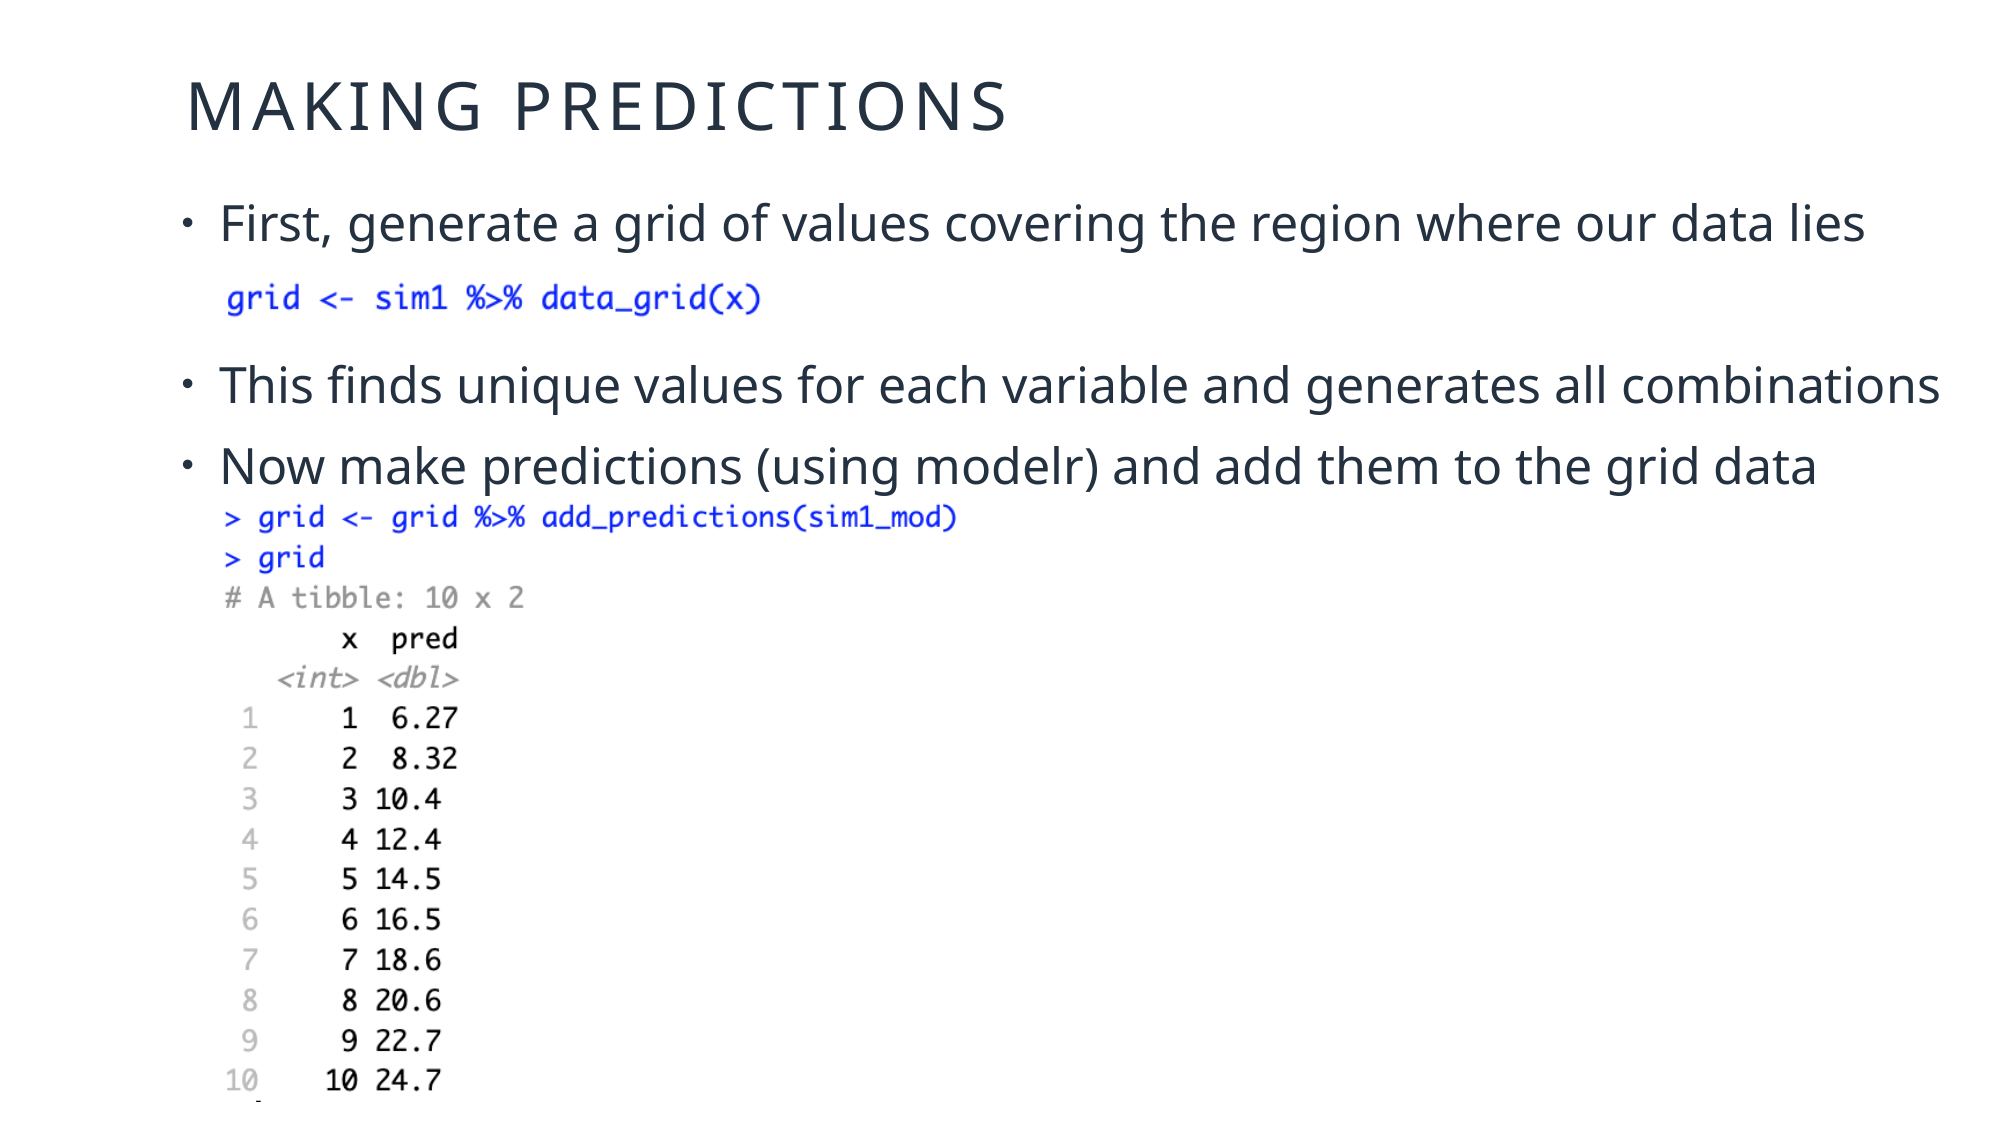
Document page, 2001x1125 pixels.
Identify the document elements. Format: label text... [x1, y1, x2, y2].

picture [218, 275, 767, 325]
list First, generate a grid of values covering the region where our data lies This finds unique values for each variable and generates all combinations Now make predictions (using modelr) and add them to the grid data frame [166, 184, 1959, 1125]
picture [218, 498, 963, 1102]
title making predictions [170, 0, 2000, 153]
